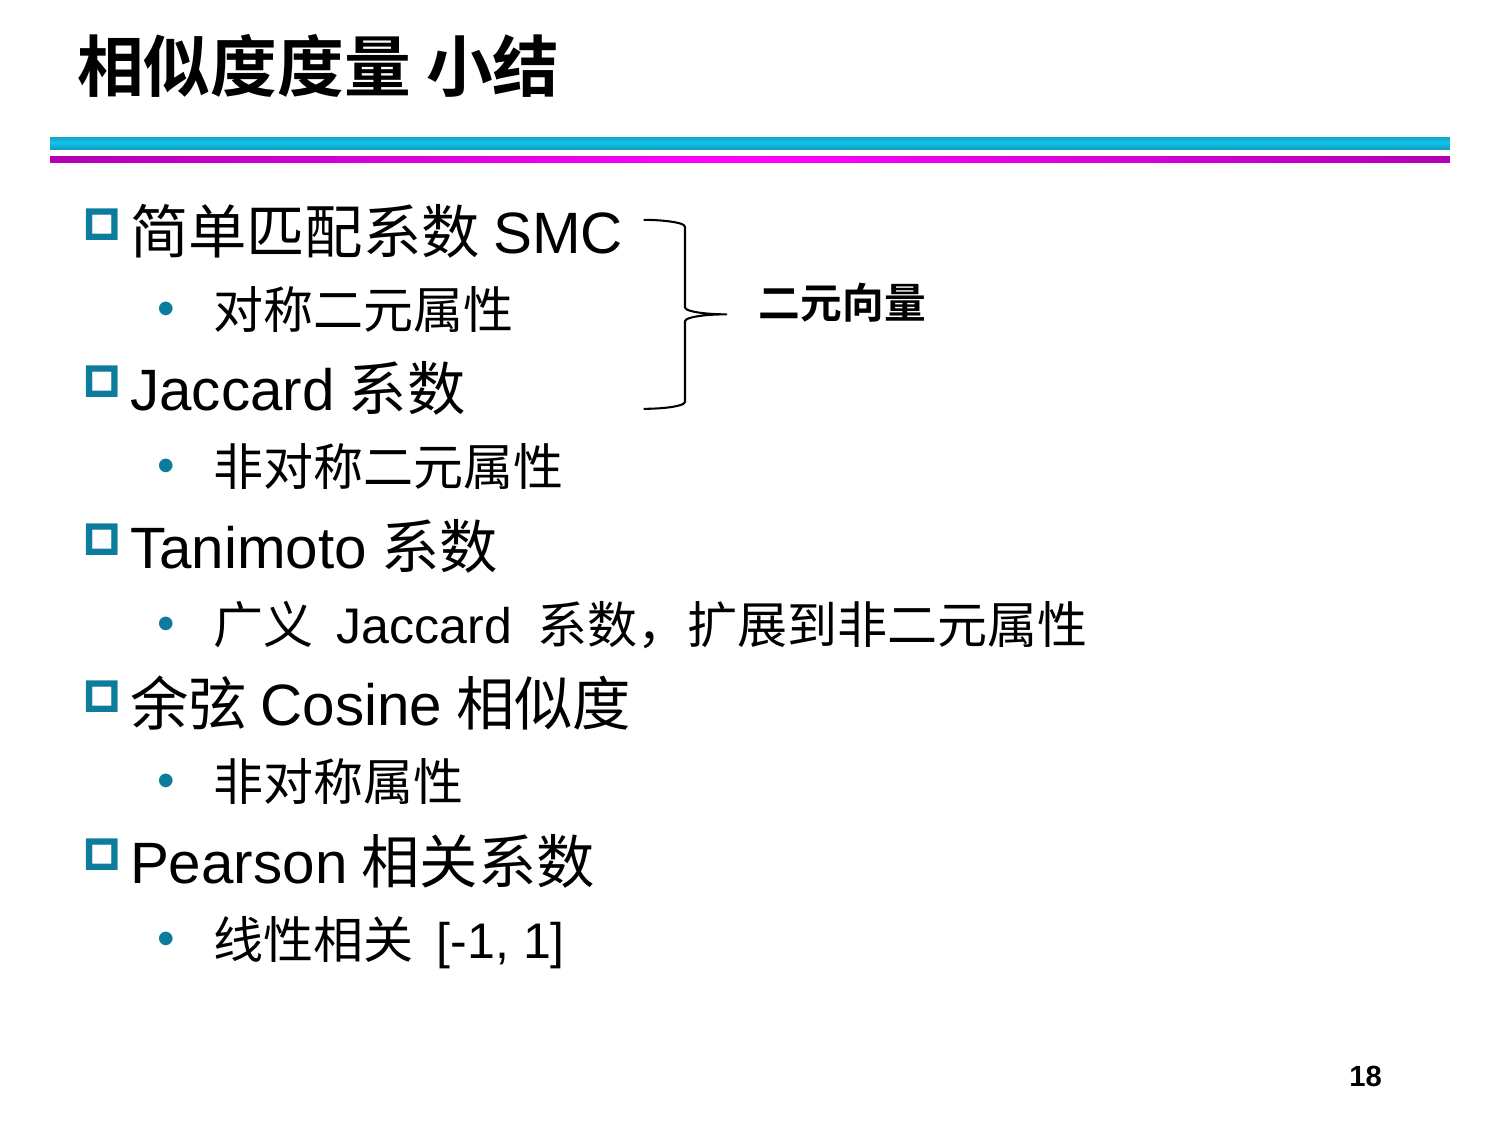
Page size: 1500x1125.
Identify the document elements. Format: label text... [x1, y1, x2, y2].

title 相似度度量 小结 [62, 24, 1421, 113]
text_box [643, 219, 727, 409]
list 简单匹配系数SMC 对称二元属性 Jaccard系数 非对称二元属性 Tanimoto系数 广义 Jaccard 系数，扩展到非二元属性 余弦Cosine相似度 非对称属性 Pearson相关系数 线性相关 [-1, 1] [67, 187, 1432, 1038]
text_box 二元向量 [744, 269, 941, 335]
